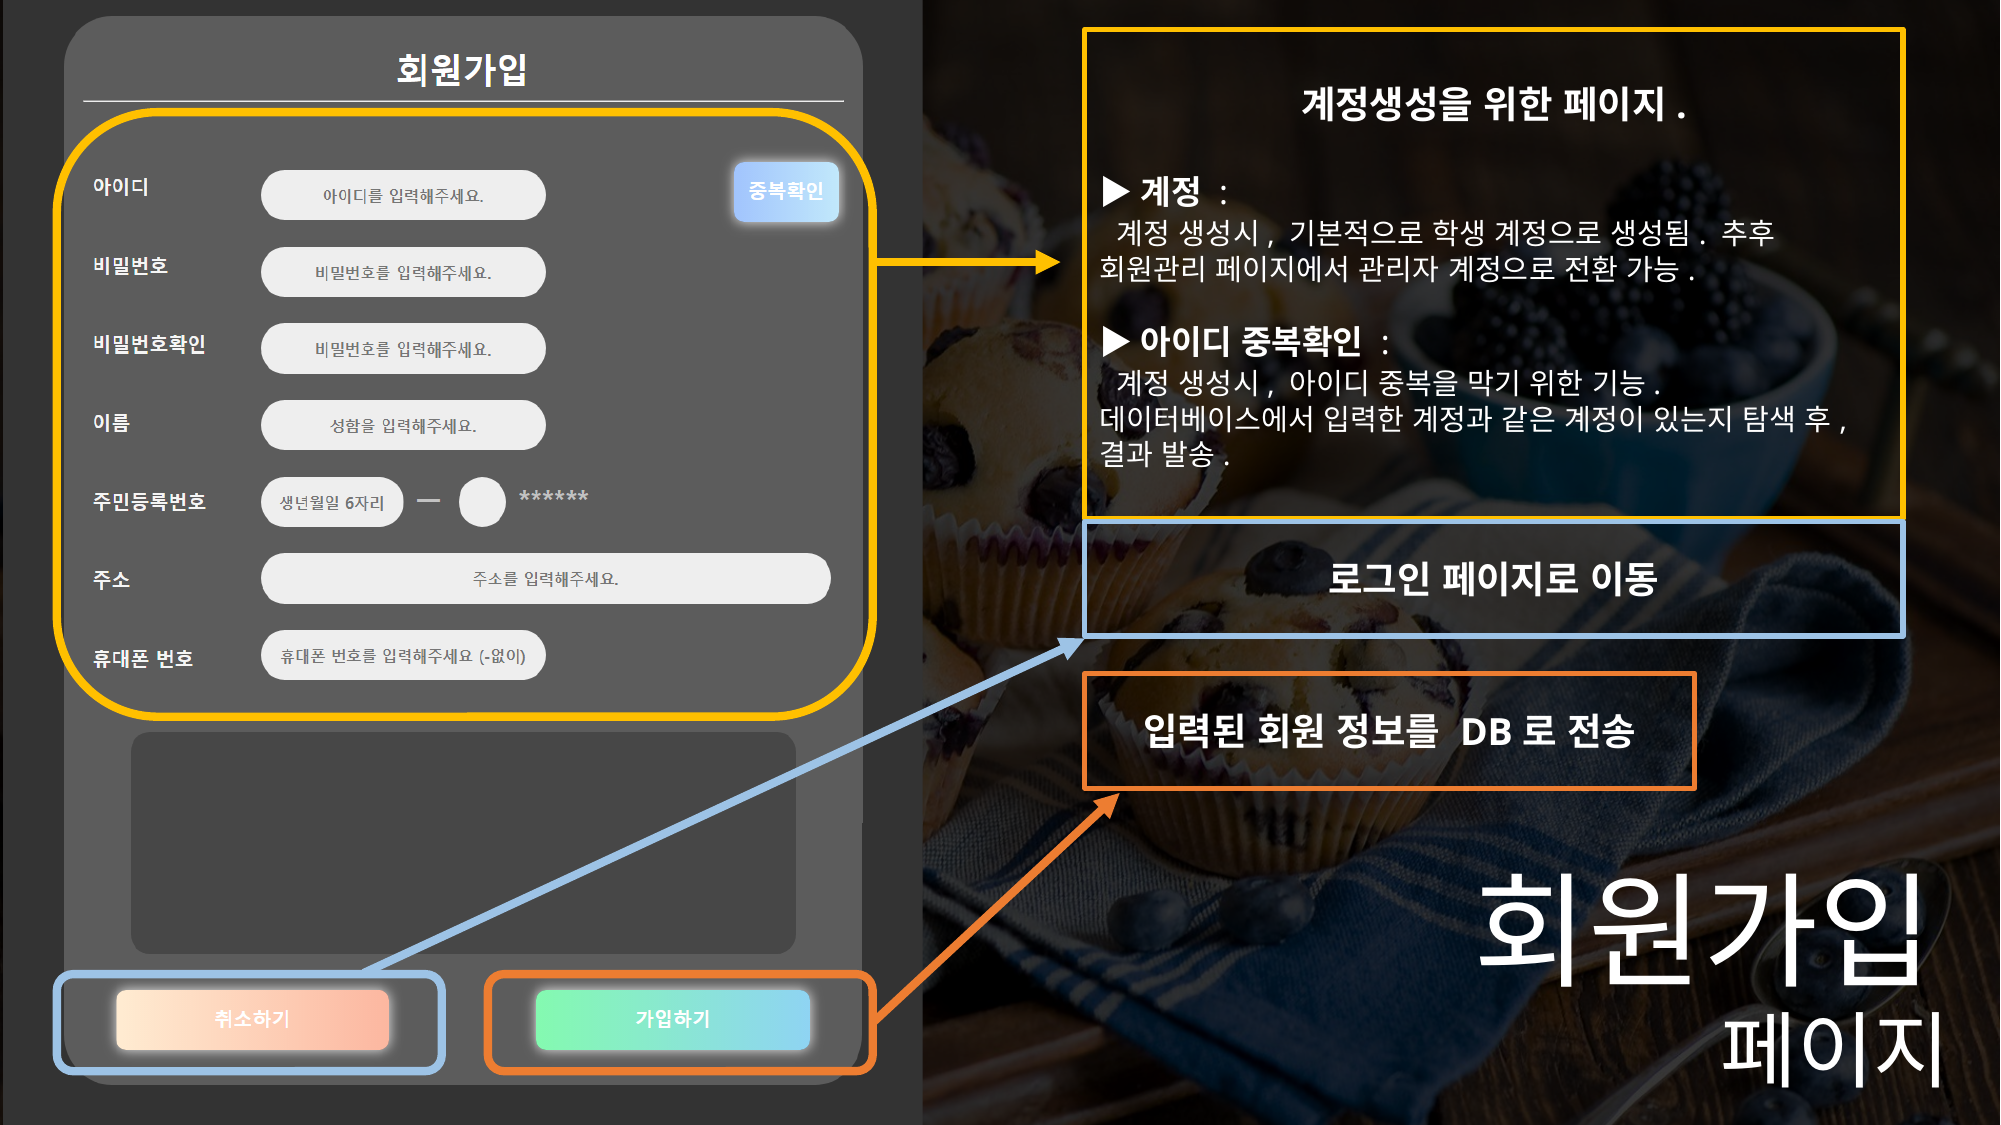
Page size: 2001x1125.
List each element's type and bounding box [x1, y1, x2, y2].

text_box [2, 0, 923, 1125]
picture [923, 0, 2000, 1125]
text_box [363, 638, 1085, 974]
text_box [872, 793, 1120, 1023]
